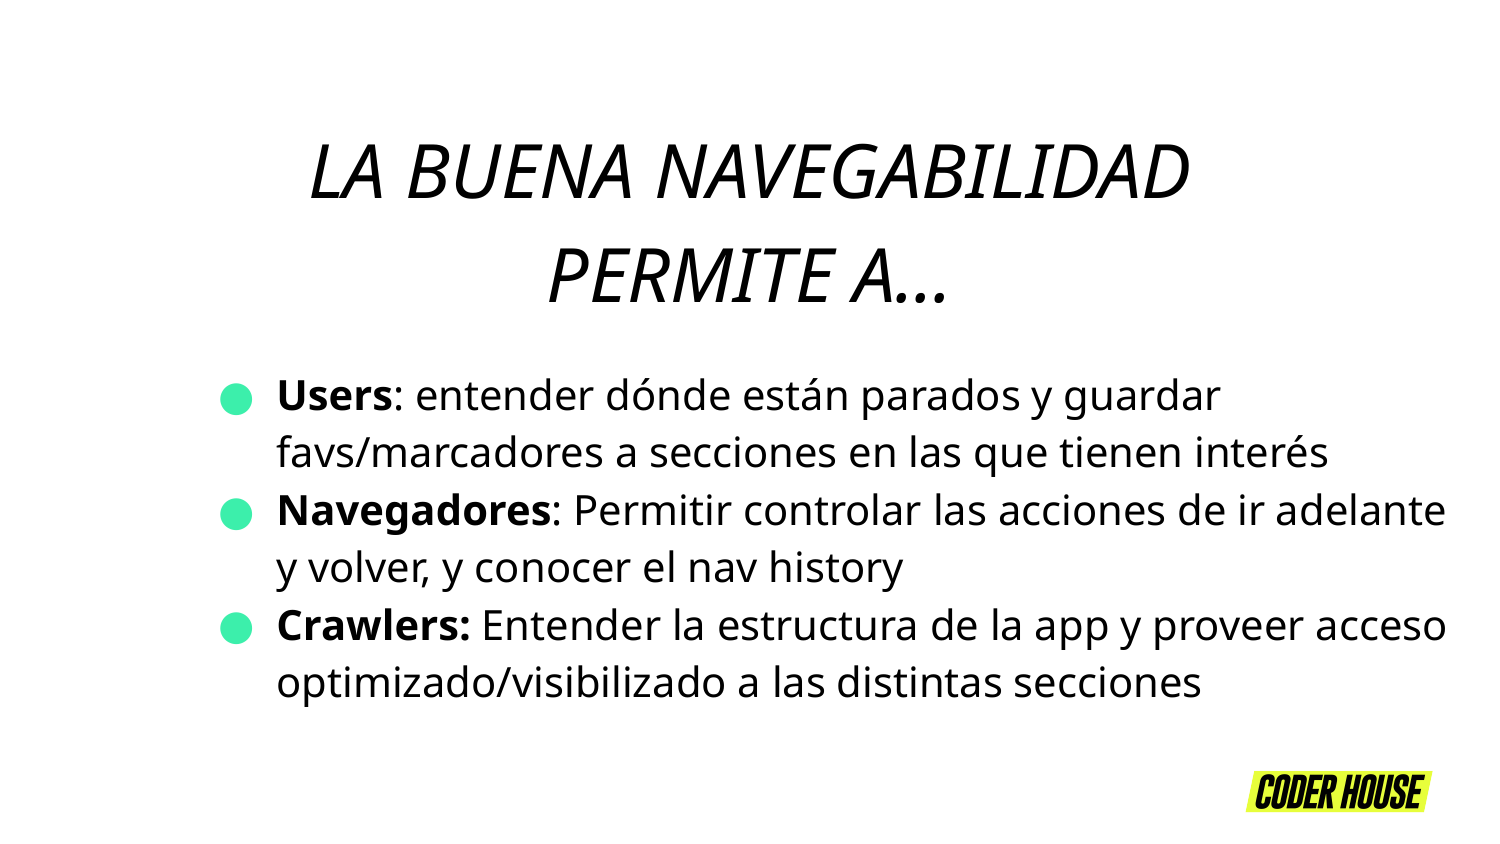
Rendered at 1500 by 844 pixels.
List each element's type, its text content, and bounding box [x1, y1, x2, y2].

text_box LA BUENA NAVEGABILIDAD PERMITE A... [177, 95, 1323, 344]
picture [1241, 764, 1437, 819]
text_box Users: entender dónde están parados y guardar favs/marcadores a secciones en las que tienen interés Navegadores: Permitir controlar las acciones de ir adelante y volver, y conocer el nav history Crawlers: Entender la estructura de la app y proveer acceso optimizado/visibilizado a las distintas secciones [186, 344, 1468, 763]
